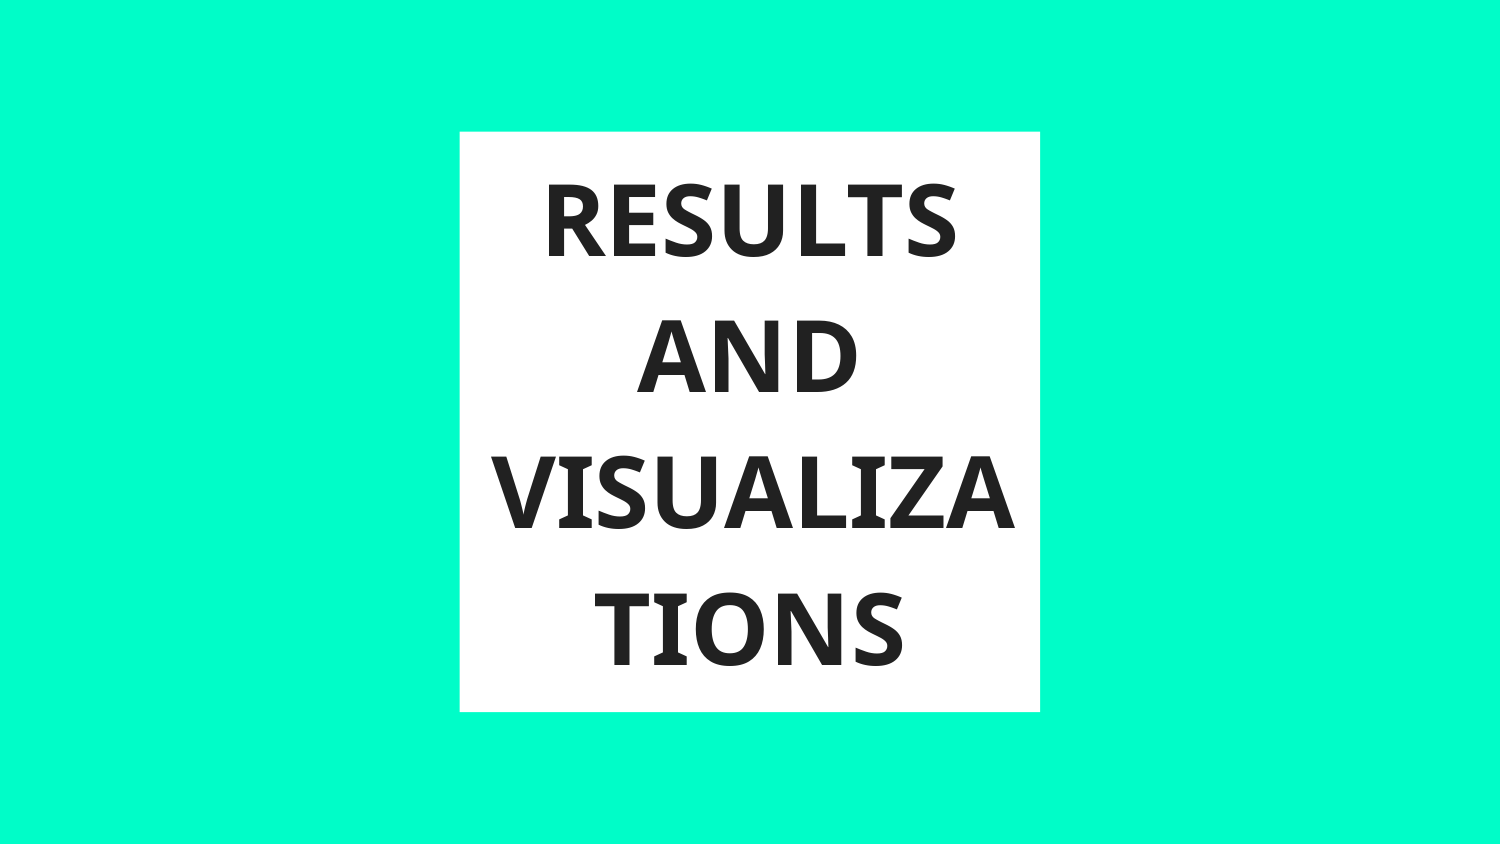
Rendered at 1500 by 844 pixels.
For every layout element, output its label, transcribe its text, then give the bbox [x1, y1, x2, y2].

title RESULTS AND VISUALIZATIONS [459, 131, 1041, 713]
